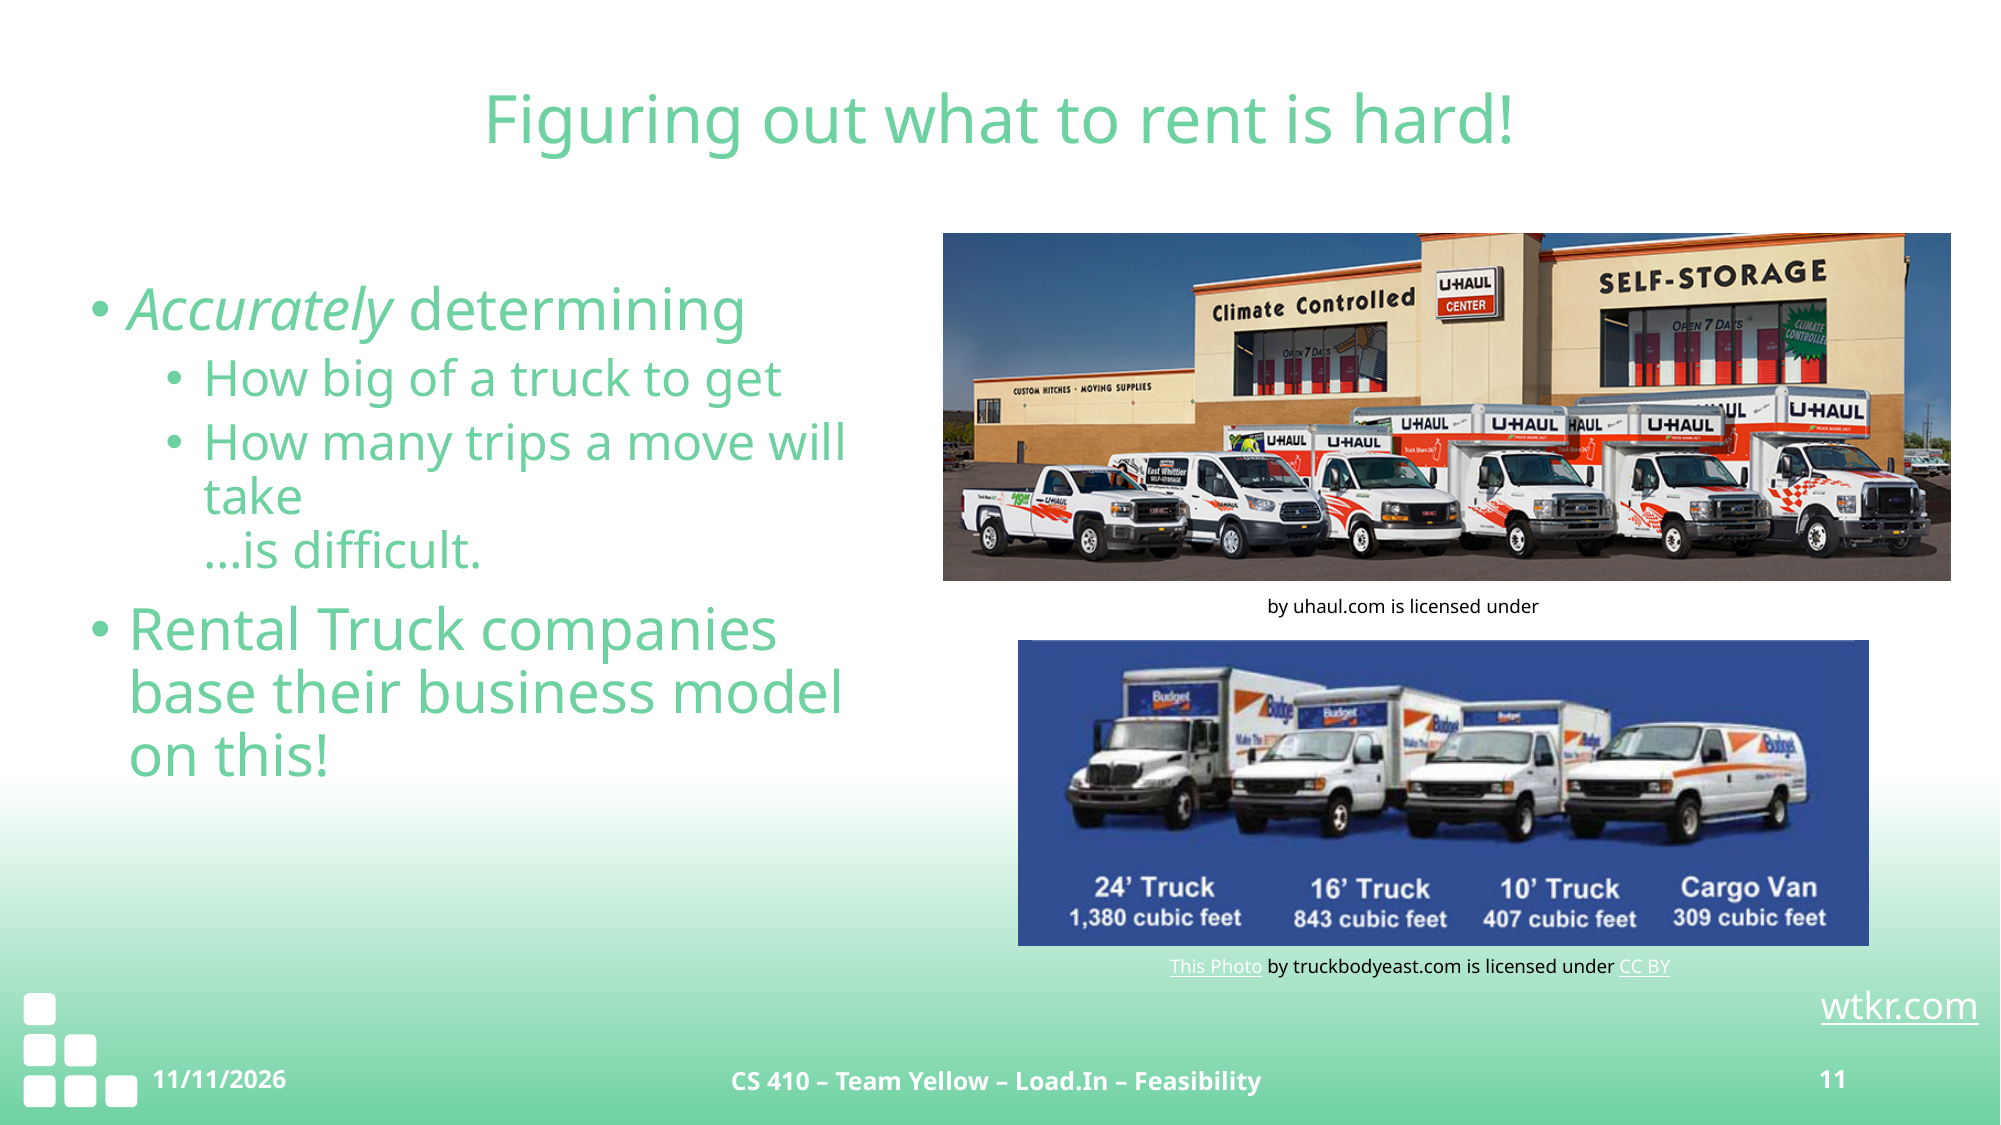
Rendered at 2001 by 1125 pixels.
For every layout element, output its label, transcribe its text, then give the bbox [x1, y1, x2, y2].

text_box CS 410 – Team Yellow – Load.In – Feasibility [662, 1058, 1338, 1125]
text_box This Photo by uhaul.com is licensed under CC BY [1154, 589, 1800, 630]
picture [1018, 640, 1869, 946]
text_box Accurately determining How big of a truck to get How many trips a move will take …is difficult. Rental Truck companies base their business model on this! [75, 272, 926, 987]
text_box Figuring out what to rent is hard! [137, 13, 1863, 231]
text_box 11 [1412, 1058, 1863, 1125]
text_box 11/8/2020 [137, 1058, 588, 1125]
text_box wtkr.com [1805, 974, 1994, 1041]
text_box [137, 840, 1863, 1058]
text_box This Photo by truckbodyeast.com is licensed under CC BY [1154, 954, 1830, 990]
picture [942, 233, 1952, 582]
